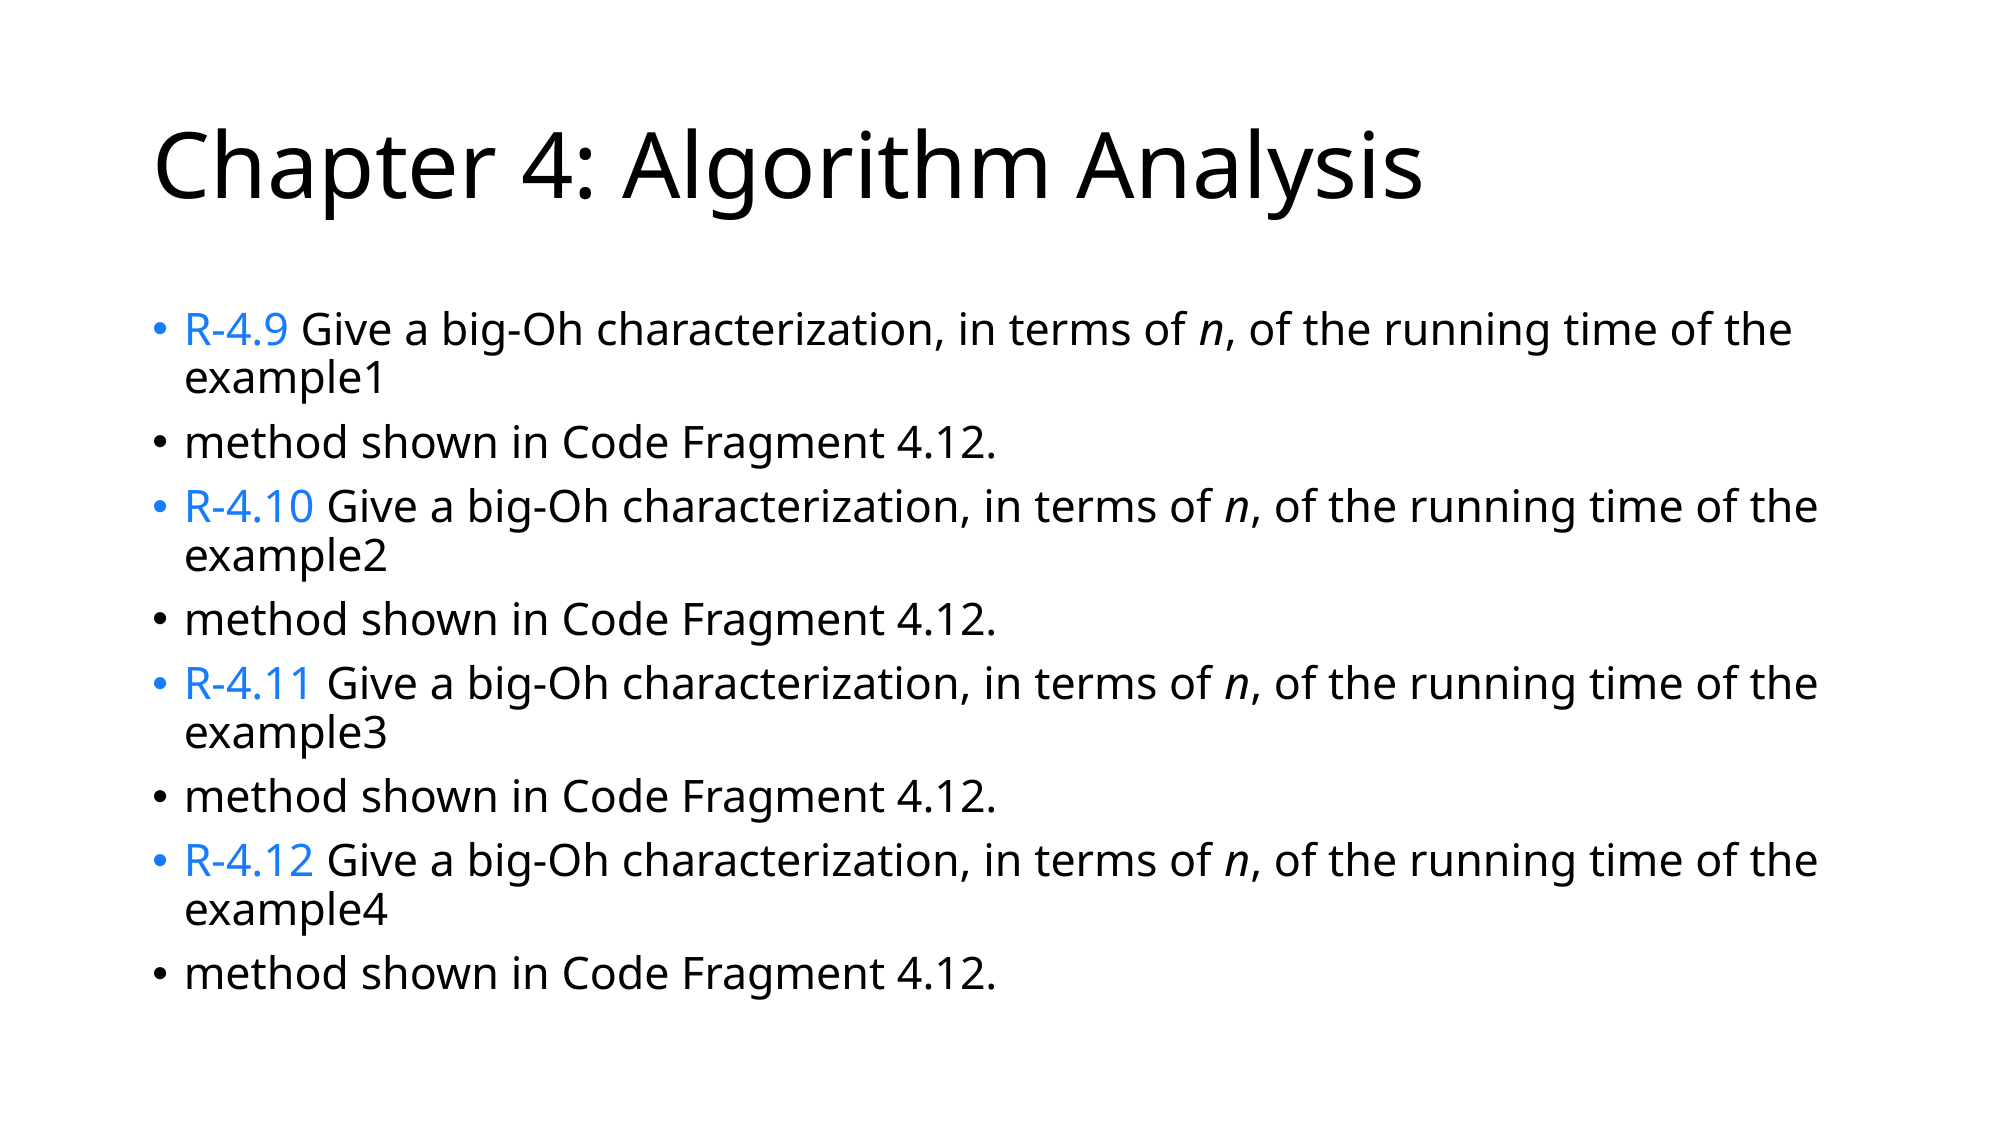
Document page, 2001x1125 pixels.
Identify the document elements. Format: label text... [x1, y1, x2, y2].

list R-4.9 Give a big-Oh characterization, in terms of n, of the running time of the example1 method shown in Code Fragment 4.12. R-4.10 Give a big-Oh characterization, in terms of n, of the running time of the example2 method shown in Code Fragment 4.12. R-4.11 Give a big-Oh characterization, in terms of n, of the running time of the example3 method shown in Code Fragment 4.12. R-4.12 Give a big-Oh characterization, in terms of n, of the running time of the example4 method shown in Code Fragment 4.12. [137, 299, 1863, 1014]
title Chapter 4: Algorithm Analysis [137, 59, 1863, 278]
